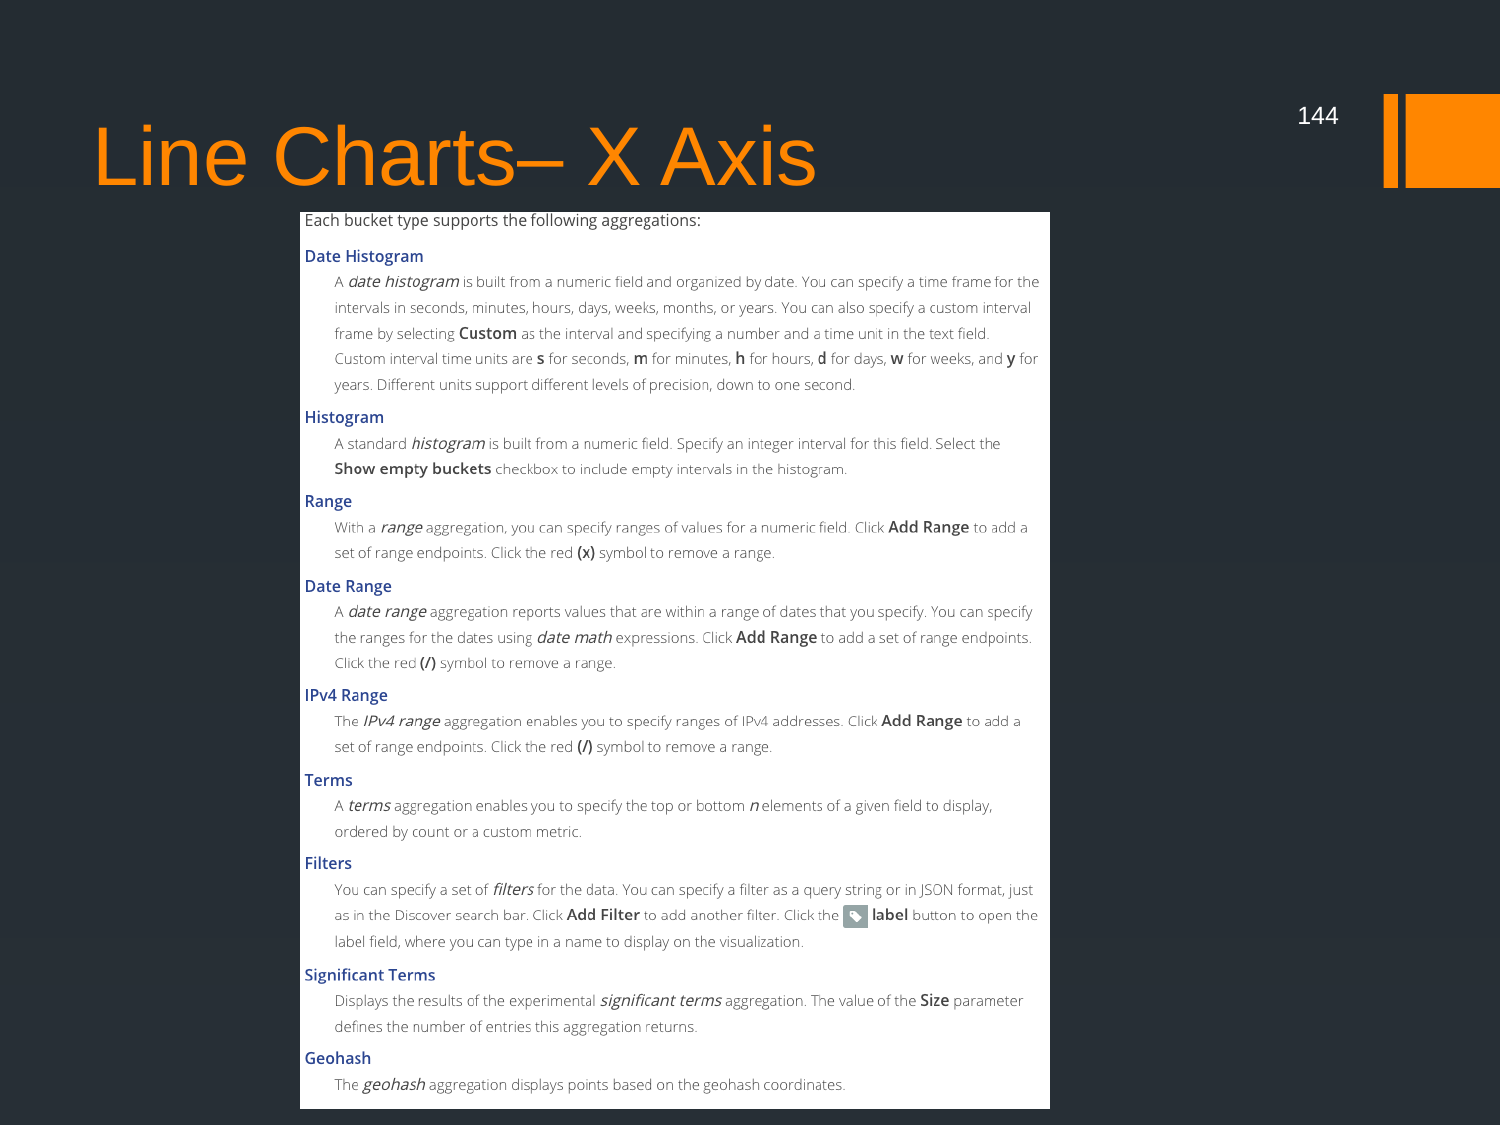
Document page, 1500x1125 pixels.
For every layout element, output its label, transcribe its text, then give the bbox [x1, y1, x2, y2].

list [299, 212, 1051, 1109]
slide_number 144 [1199, 90, 1355, 140]
title Line Charts– X Axis [77, 20, 1278, 210]
